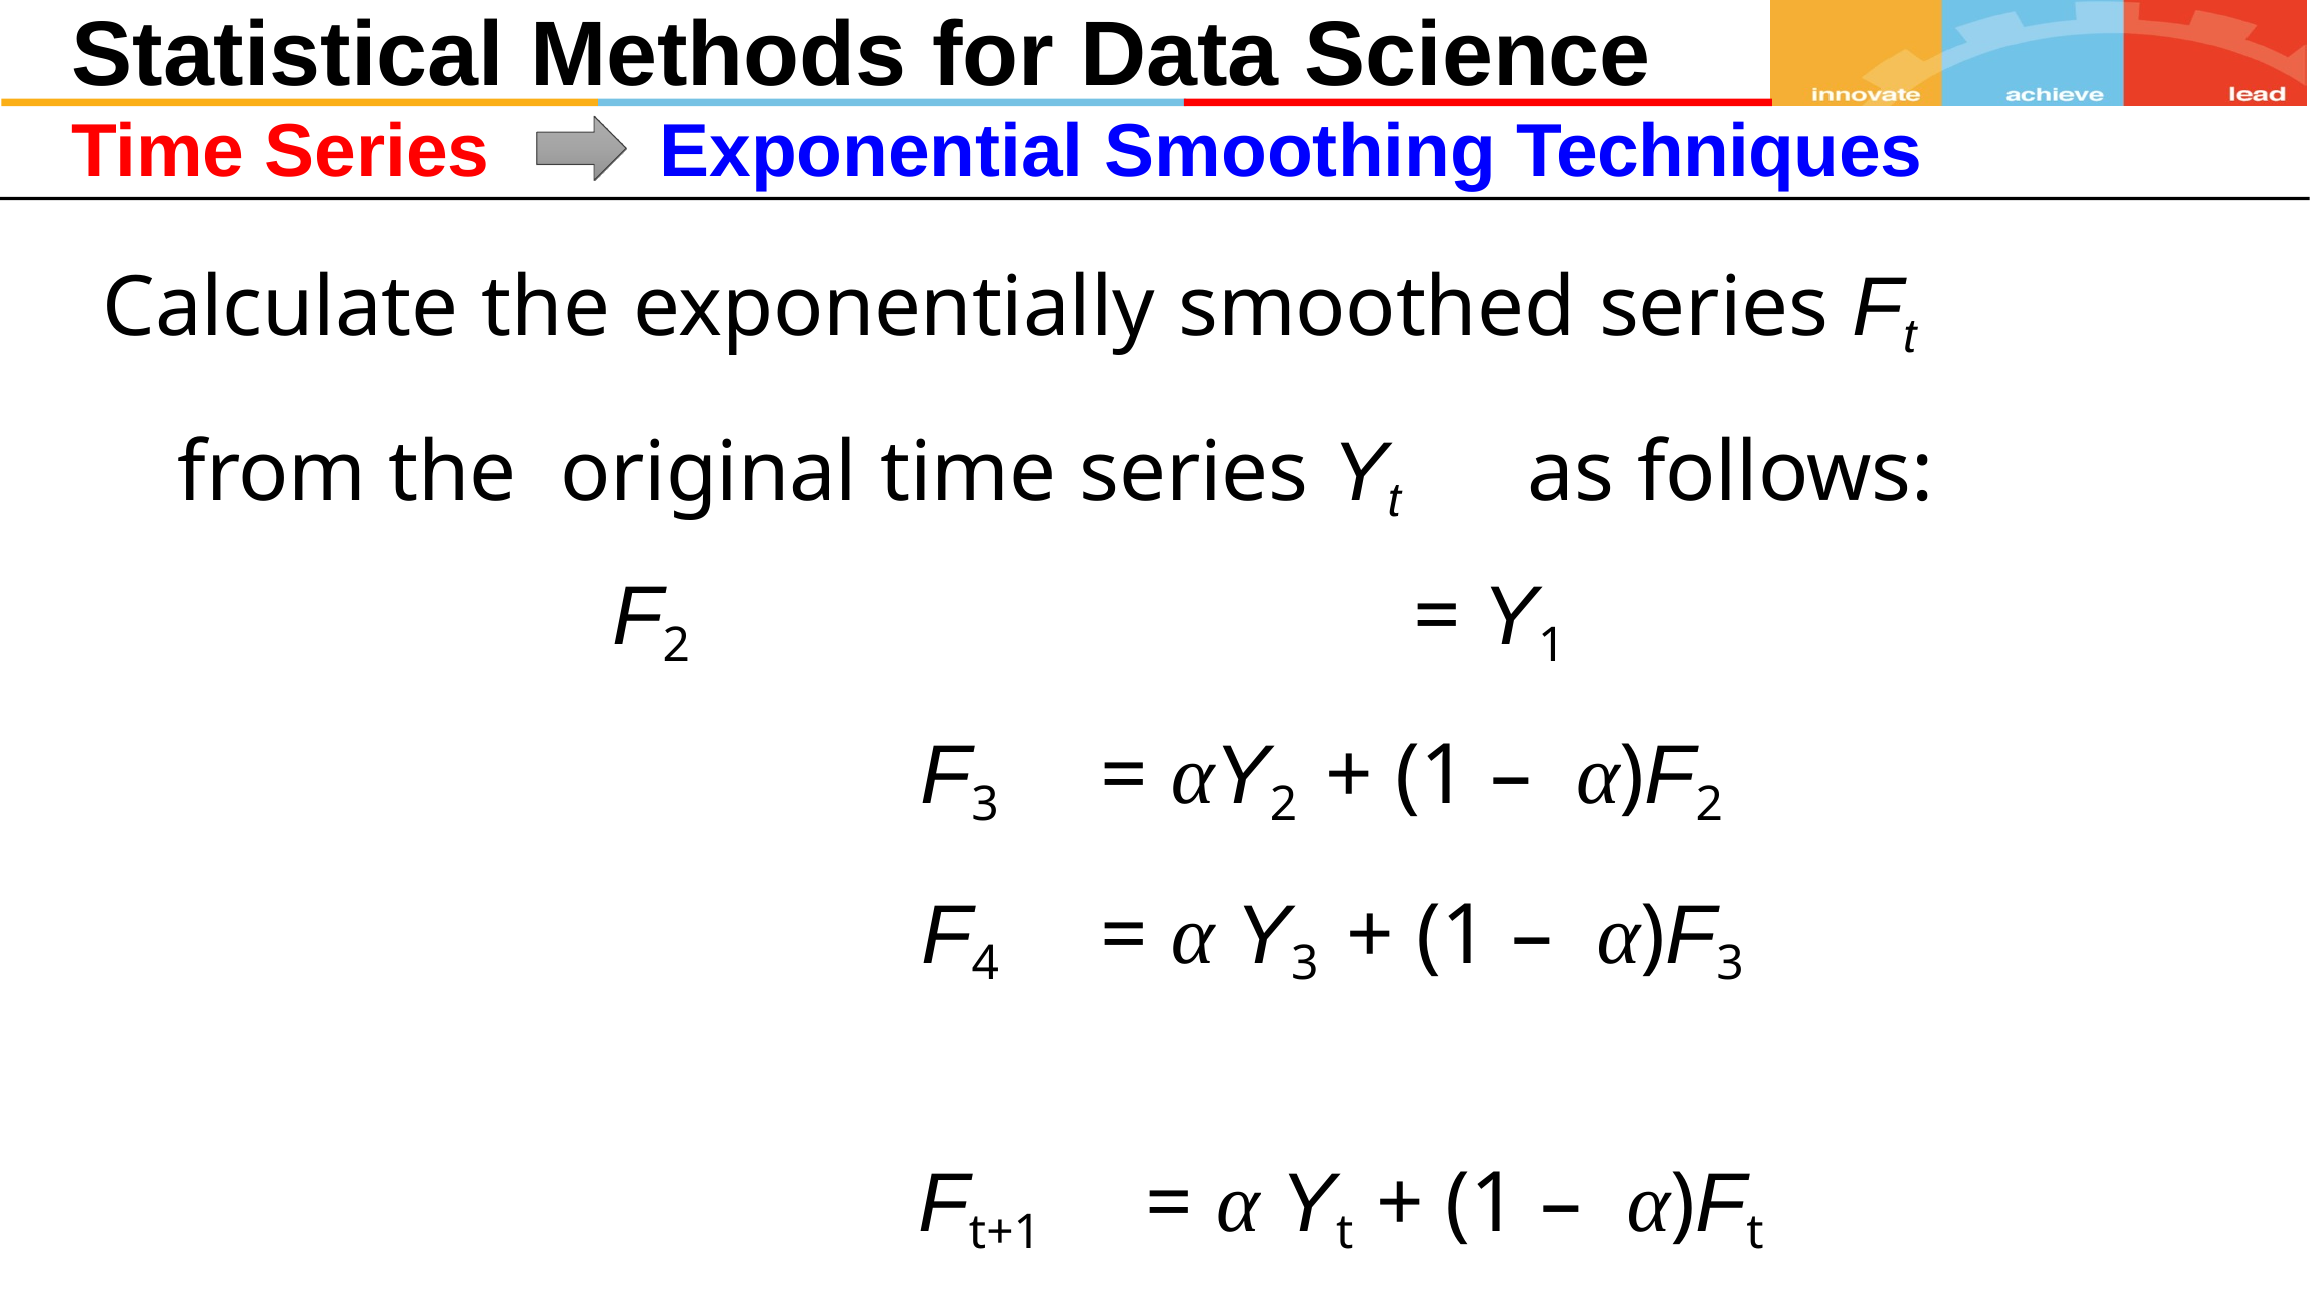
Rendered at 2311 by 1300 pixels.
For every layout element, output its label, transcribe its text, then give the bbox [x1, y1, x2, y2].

text_box Time Series Exponential Smoothing Techniques Calculate the exponentially smoothed series Ft from the original time series Yt as follows: F2 = Y1 F3 = αY2 + (1 – α)F2 F4 = α Y3 + (1 – α)F3 Ft+1 = α Yt + (1 – α)Ft [65, 48, 2159, 1258]
picture [1770, 0, 2307, 106]
title Statistical Methods for Data Science [69, 0, 1654, 48]
text_box [0, 196, 65, 201]
text_box [2159, 196, 2310, 201]
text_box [536, 115, 628, 182]
